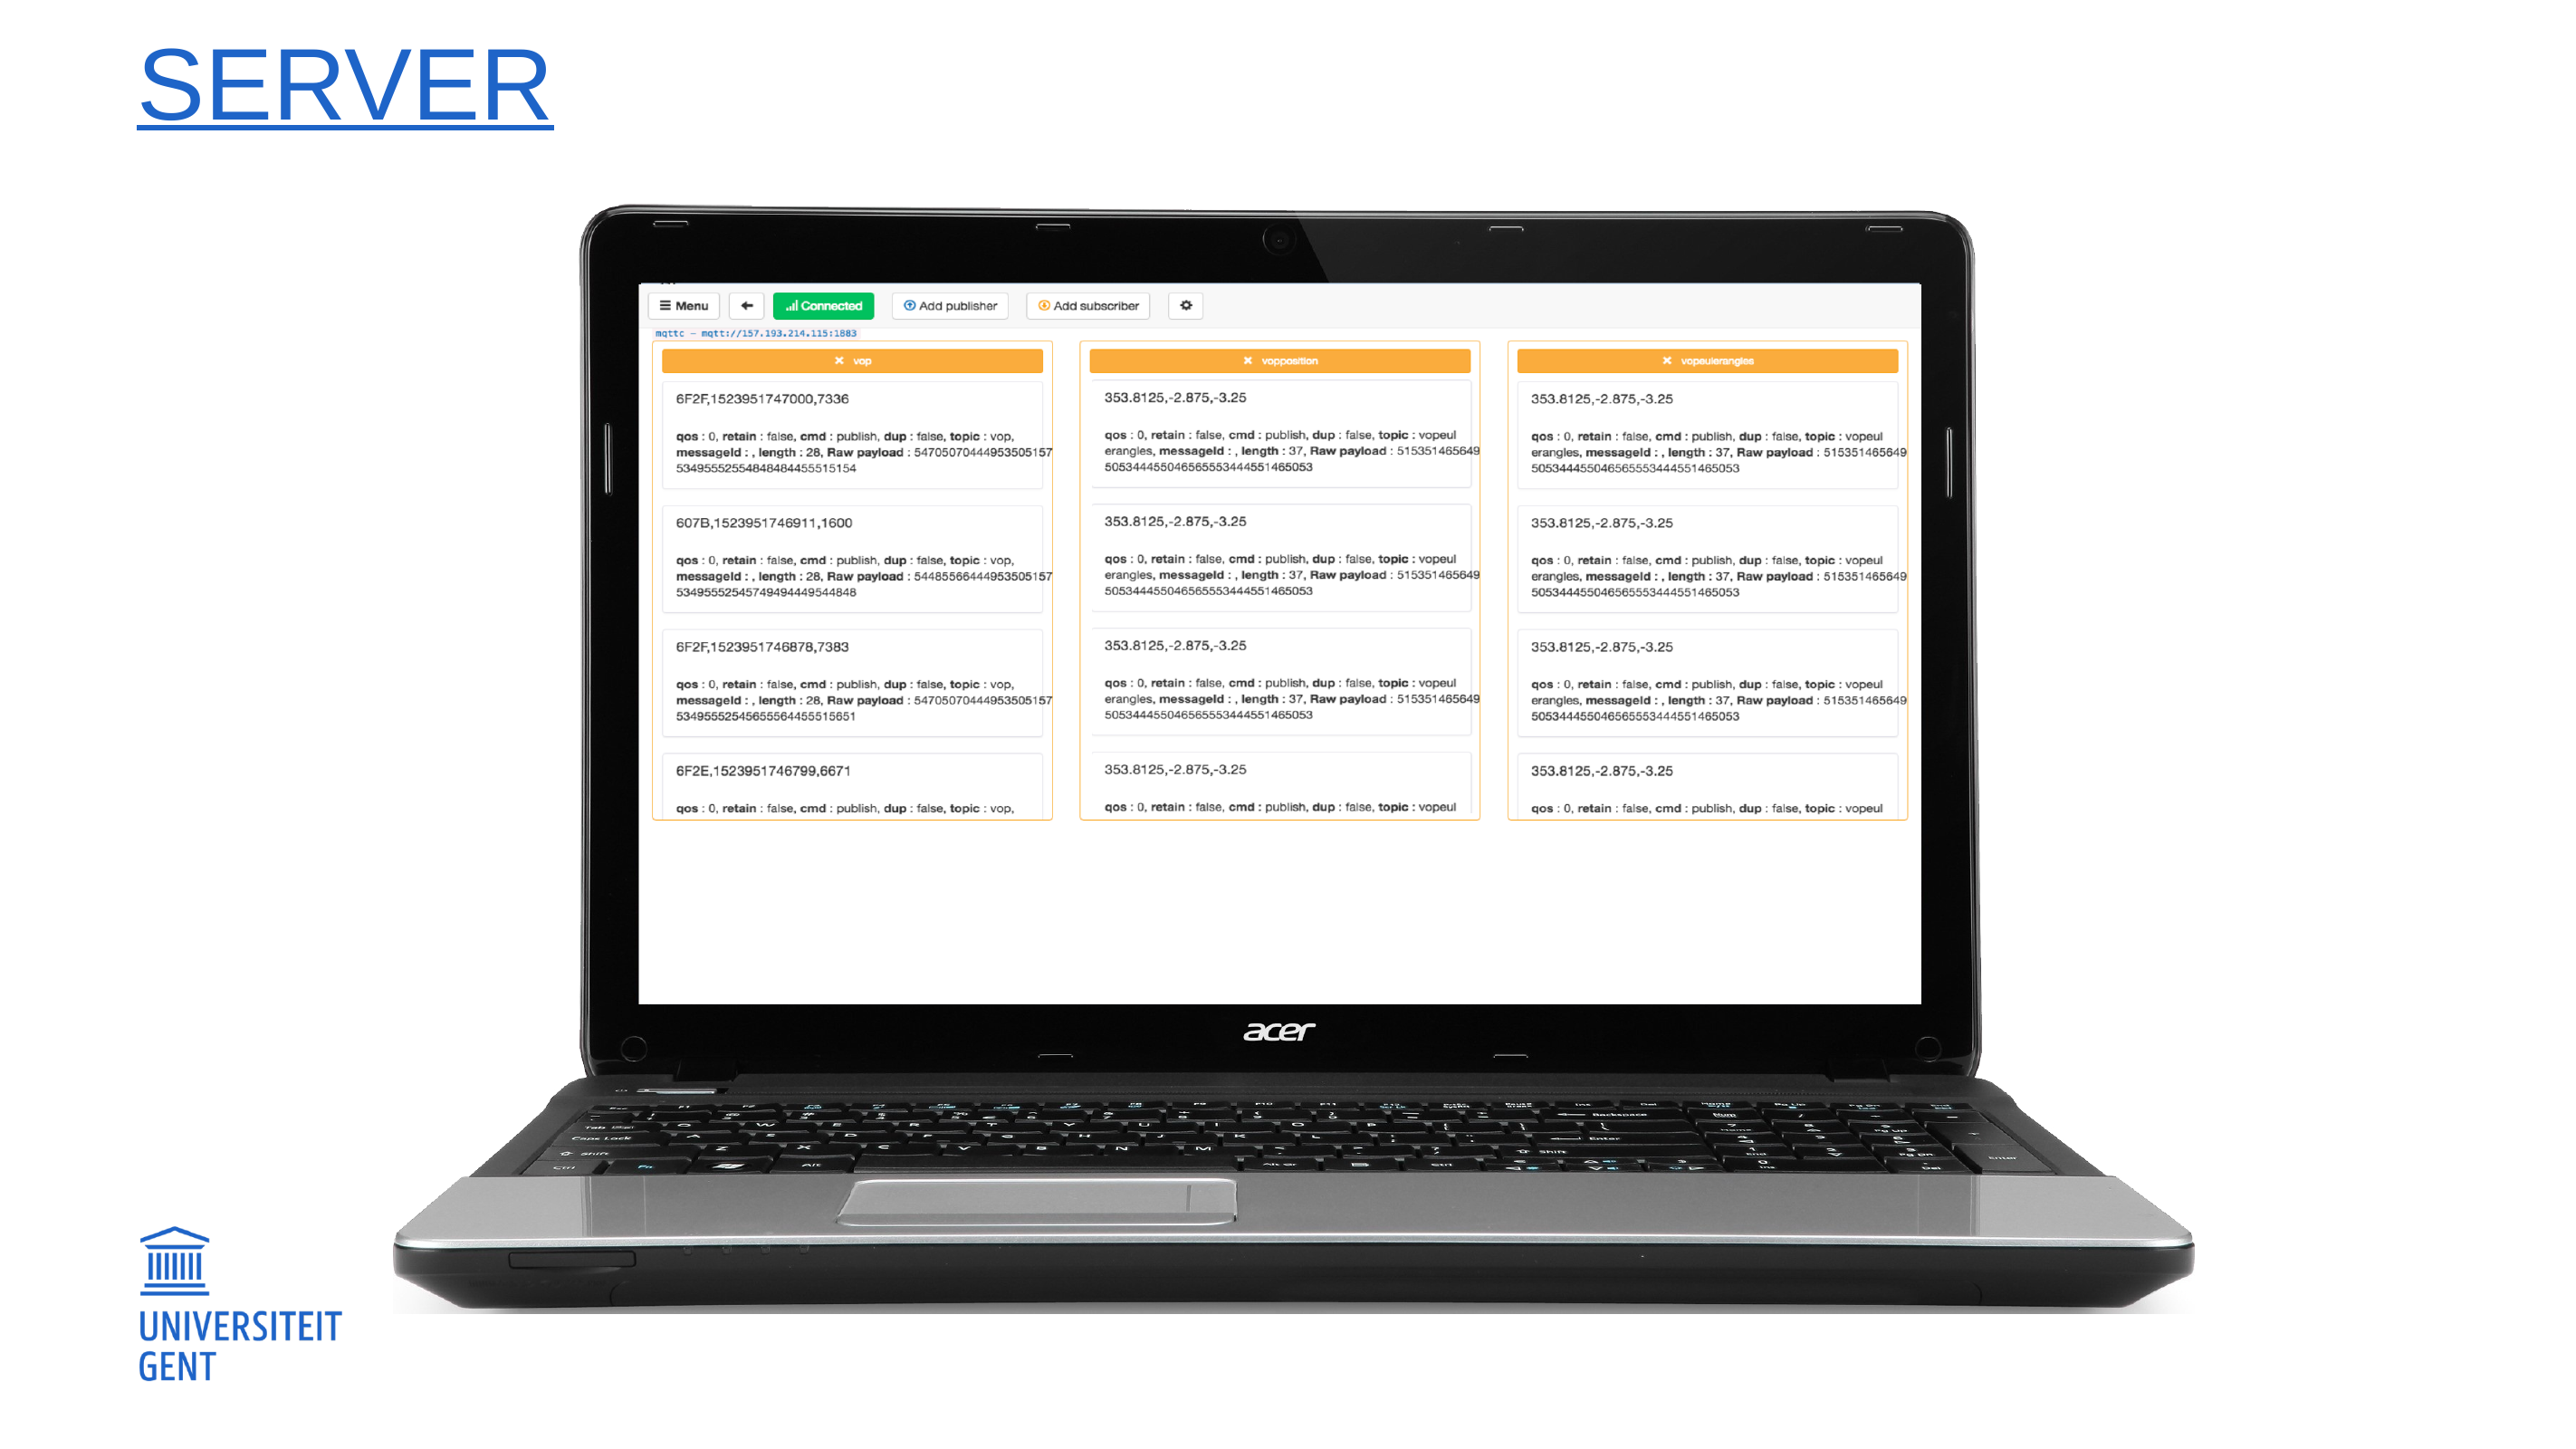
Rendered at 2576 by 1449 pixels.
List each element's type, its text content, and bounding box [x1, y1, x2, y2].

picture [72, 1174, 415, 1449]
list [393, 204, 2576, 1407]
title Server [123, 20, 2456, 149]
